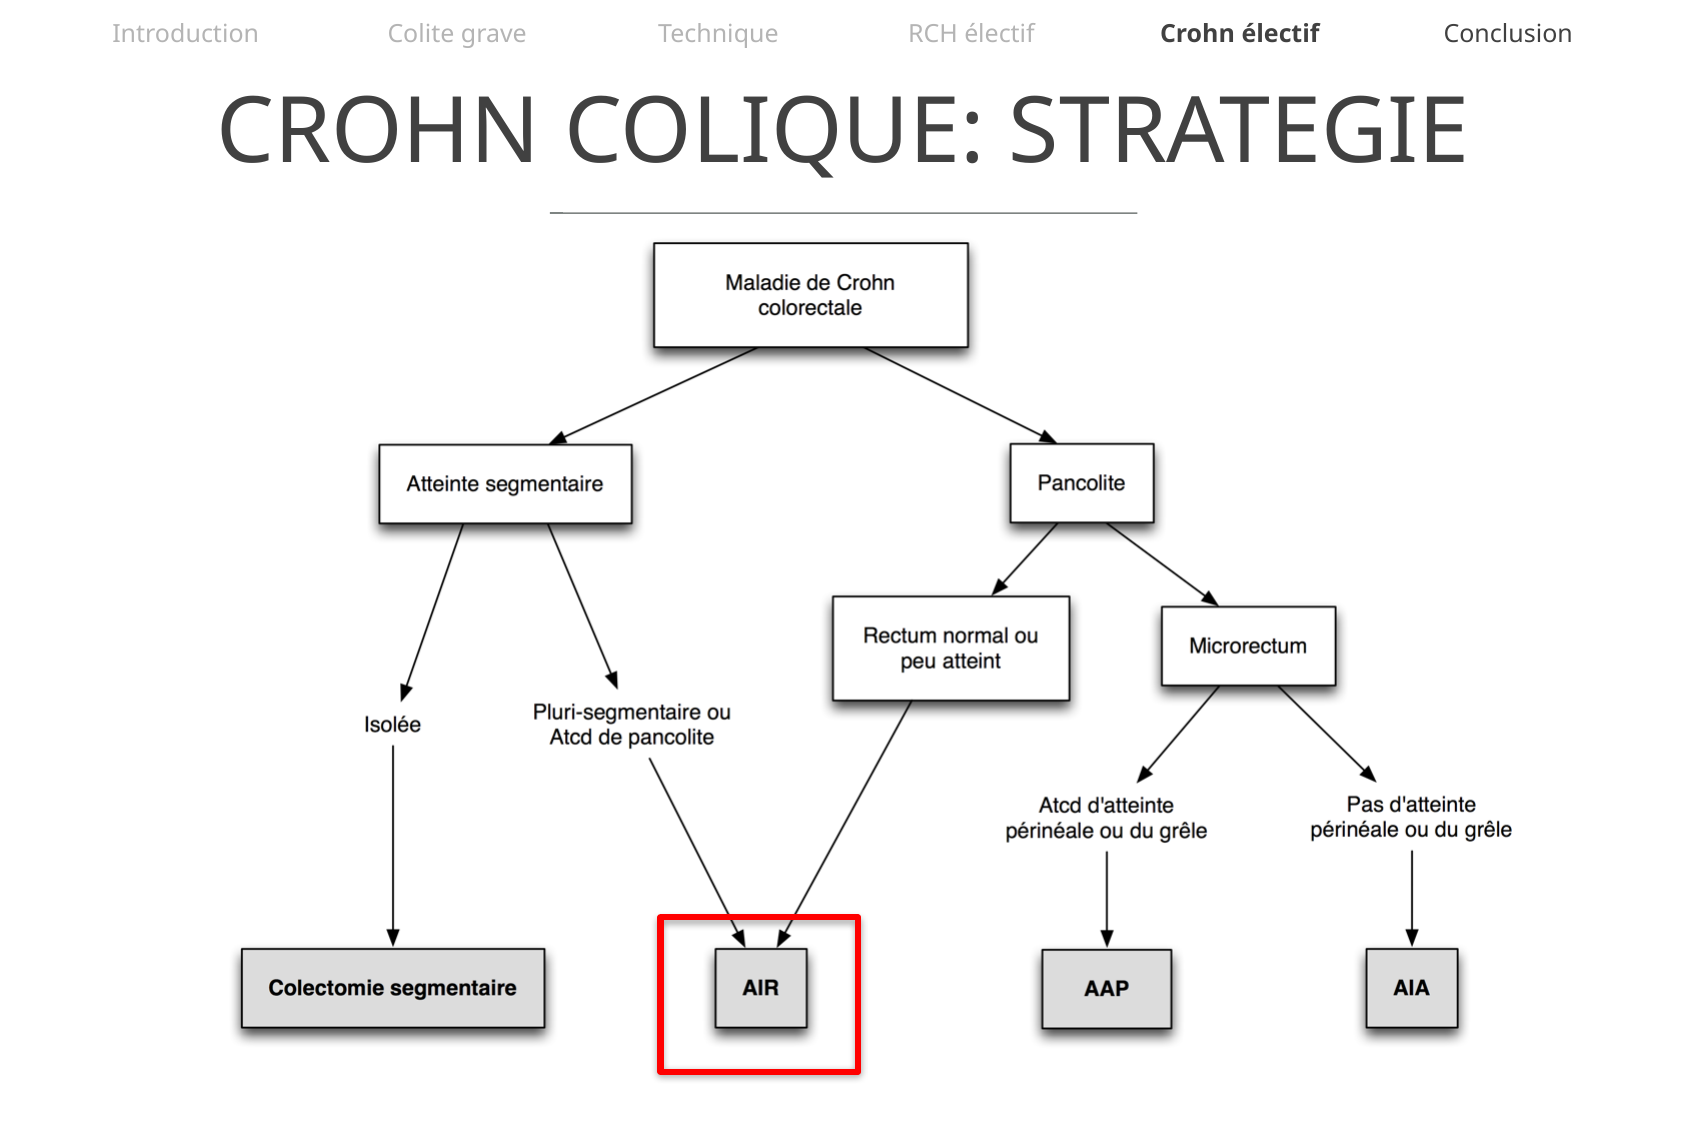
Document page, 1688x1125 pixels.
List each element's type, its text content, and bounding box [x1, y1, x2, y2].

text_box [95, 9, 1592, 56]
picture [203, 214, 1548, 1073]
title CROHN COLIQUE: STRATEGIE [84, 32, 1604, 220]
